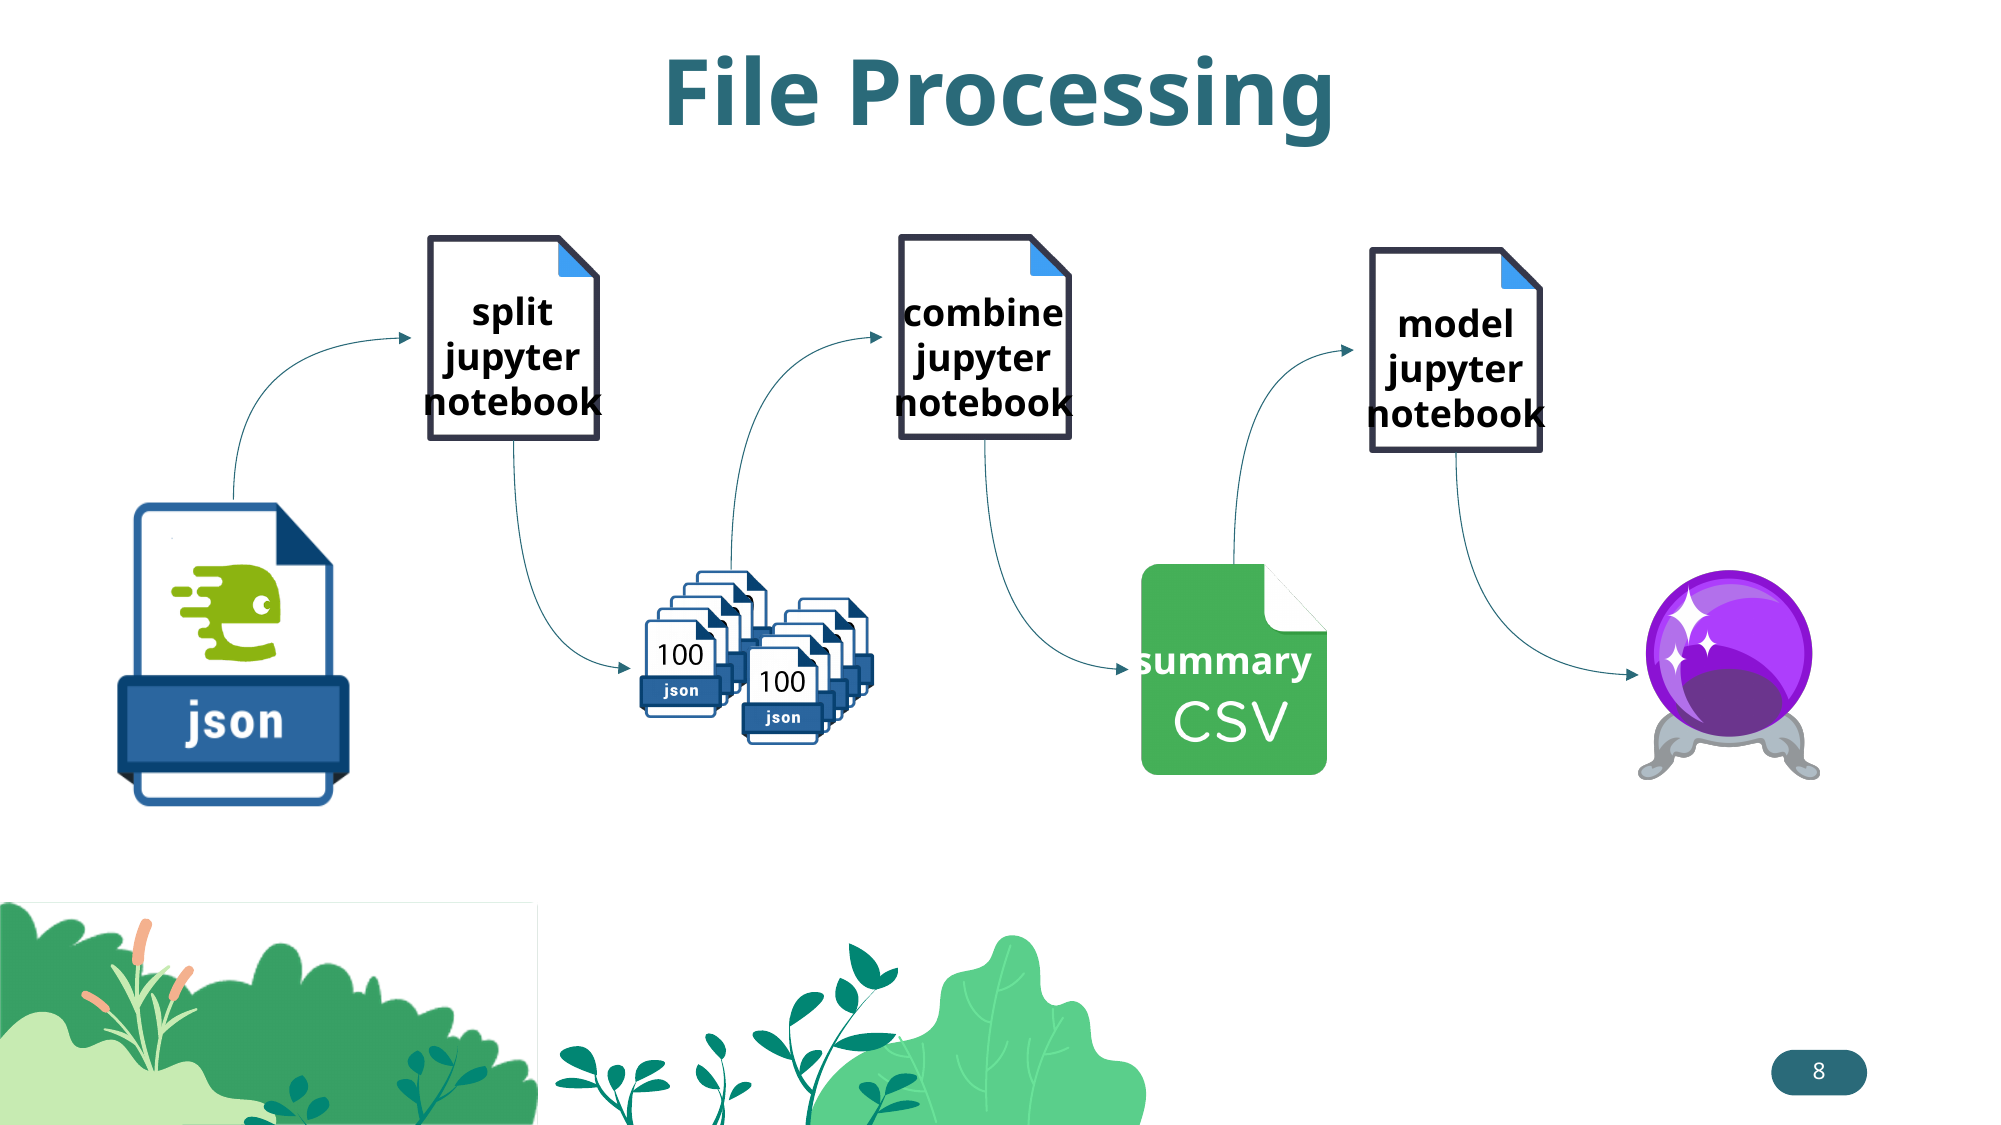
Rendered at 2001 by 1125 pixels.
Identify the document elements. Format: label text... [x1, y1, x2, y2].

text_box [630, 569, 883, 746]
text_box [243, 943, 919, 1125]
title File Processing [137, 45, 1863, 146]
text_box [92, 923, 206, 1093]
picture [0, 902, 538, 1125]
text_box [92, 499, 375, 810]
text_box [941, 482, 1172, 627]
slide_number 8 [1771, 1049, 1868, 1096]
picture [1638, 570, 1820, 780]
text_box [1353, 247, 1559, 453]
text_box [801, 939, 1141, 1125]
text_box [1128, 564, 1340, 775]
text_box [1186, 397, 1401, 518]
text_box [457, 495, 687, 613]
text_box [882, 234, 1088, 440]
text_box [690, 377, 924, 530]
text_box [1436, 472, 1659, 655]
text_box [411, 235, 616, 441]
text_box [241, 329, 404, 508]
